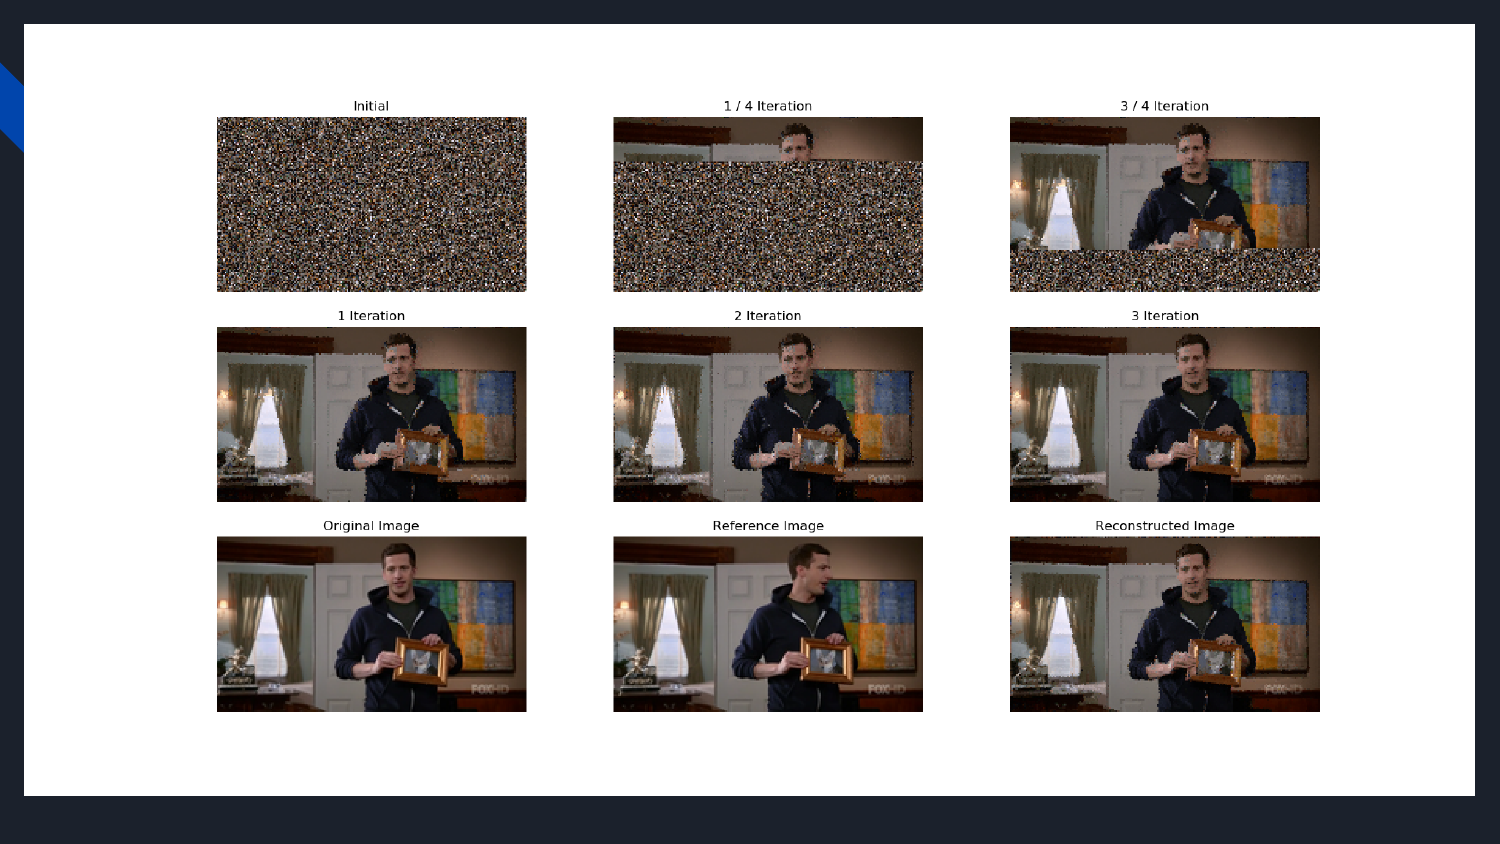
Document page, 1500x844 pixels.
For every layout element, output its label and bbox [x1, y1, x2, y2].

picture [24, 24, 1476, 796]
